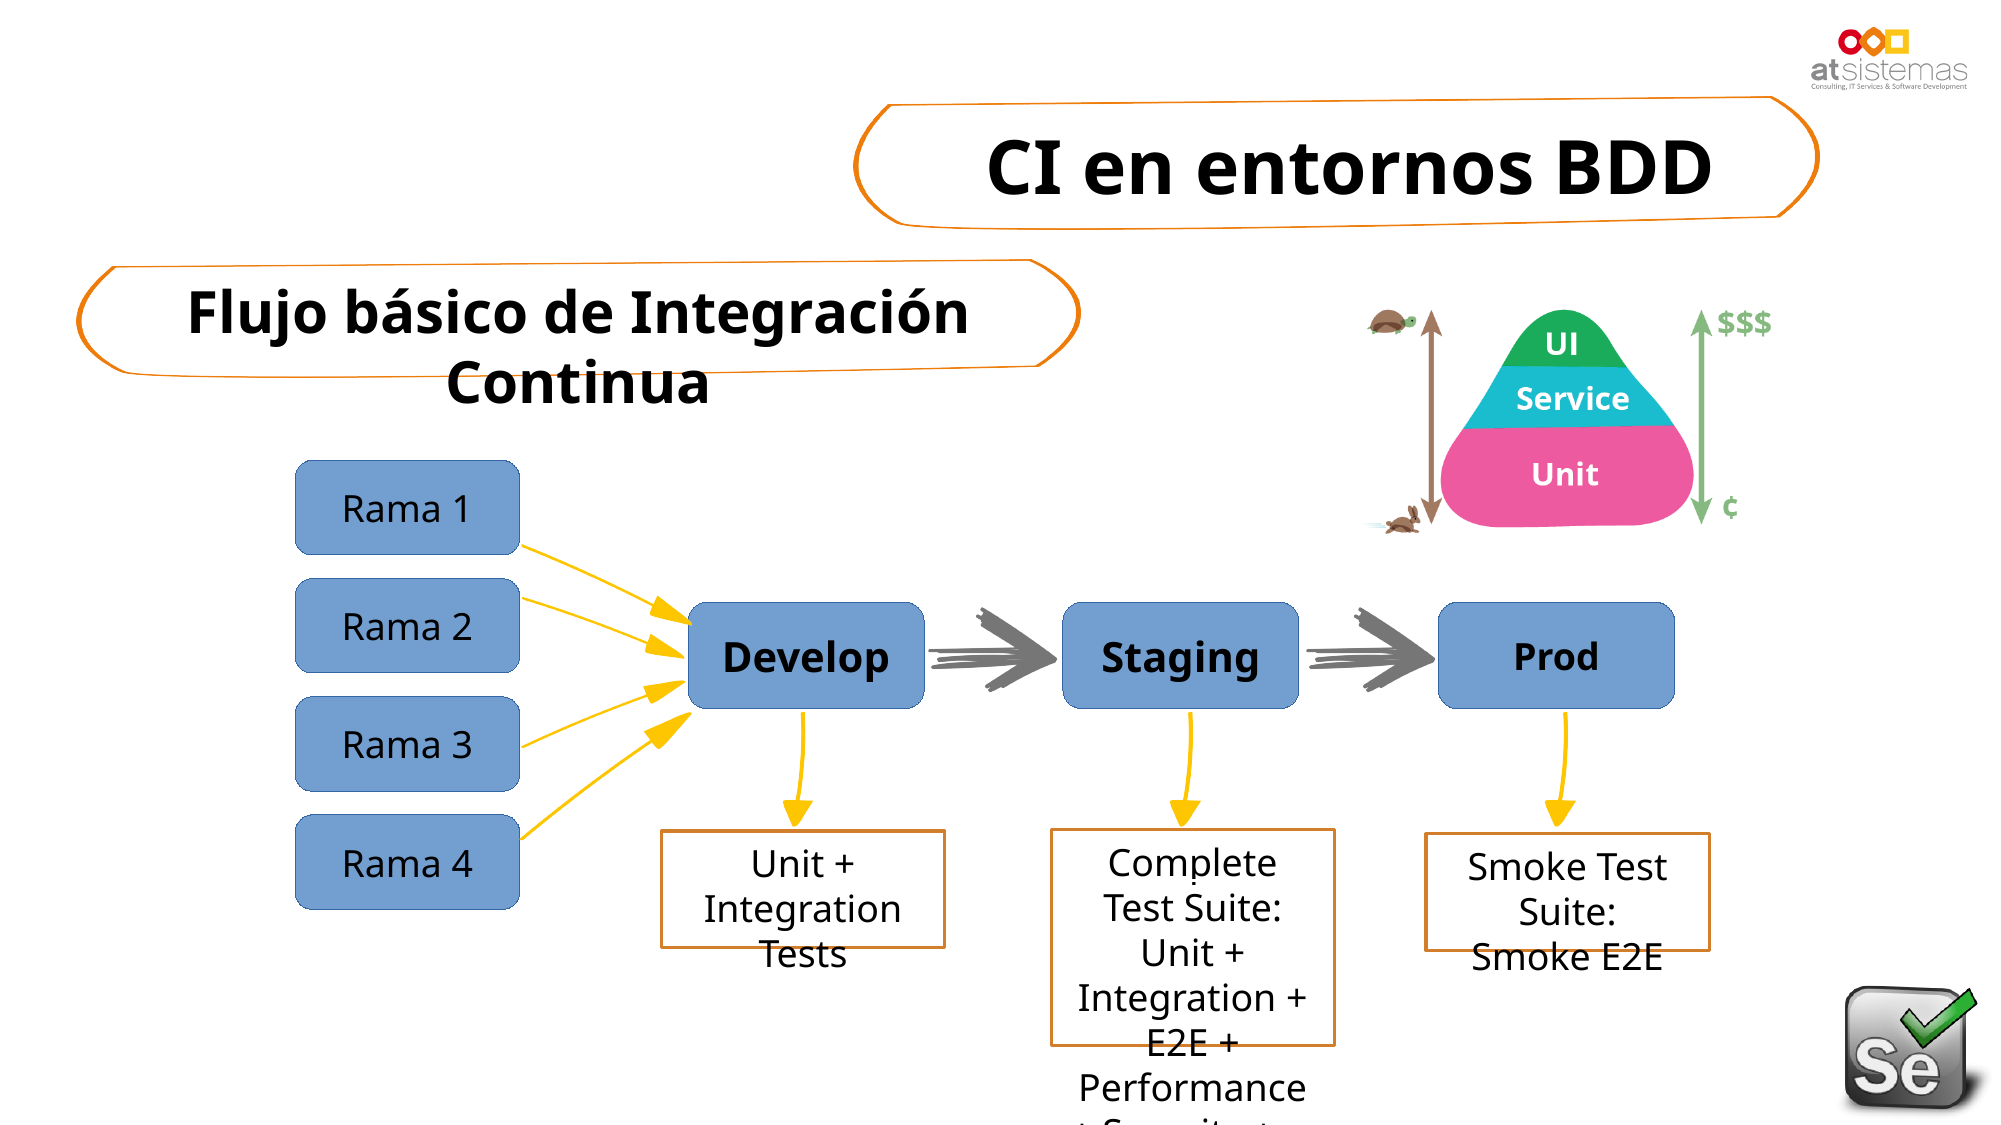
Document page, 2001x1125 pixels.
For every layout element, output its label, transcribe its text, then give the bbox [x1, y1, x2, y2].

text_box Unit + Integration Tests [661, 831, 945, 948]
picture [922, 595, 1060, 720]
picture [1835, 978, 1992, 1120]
picture [1503, 712, 1619, 827]
text_box Complete Test Suite: Unit + Integration + E2E + Performance + Security + ... [1051, 829, 1335, 1046]
text_box Smoke Test Suite: Smoke E2E [1426, 833, 1710, 951]
text_box Staging [1062, 602, 1299, 709]
picture [512, 538, 701, 664]
picture [76, 259, 1081, 378]
text_box Rama 1 [295, 460, 520, 555]
text_box Rama 4 [295, 814, 520, 910]
text_box Prod [1438, 602, 1675, 709]
text_box Rama 2 [295, 578, 520, 673]
text_box Rama 3 [295, 696, 520, 792]
picture [1300, 595, 1438, 720]
picture [853, 2, 1992, 230]
picture [1128, 712, 1244, 827]
picture [740, 712, 857, 827]
picture [1360, 306, 1772, 534]
text_box CI en entornos BDD [661, 112, 2000, 307]
picture [498, 671, 712, 850]
text_box Develop [688, 602, 925, 709]
